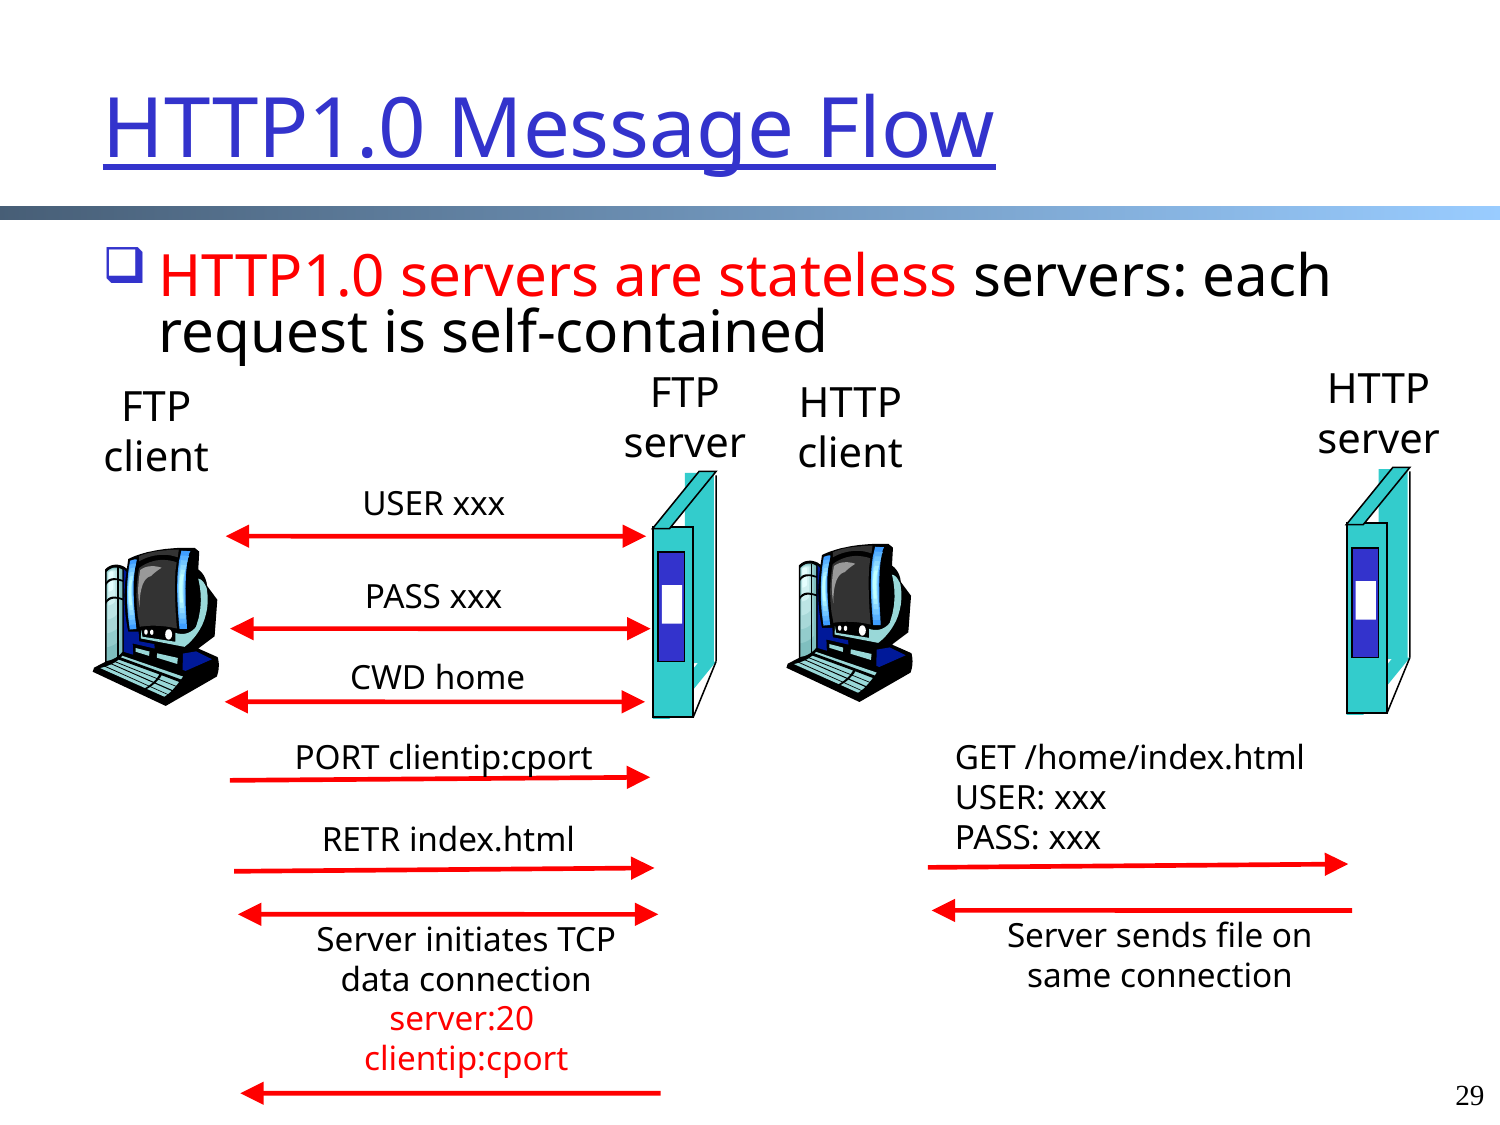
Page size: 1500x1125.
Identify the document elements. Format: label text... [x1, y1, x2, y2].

text_box HTTP client [782, 368, 918, 483]
text_box [931, 900, 1353, 921]
title HTTP1.0 Message Flow [87, 30, 1427, 218]
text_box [1346, 467, 1411, 716]
list HTTP1.0 servers are stateless servers: each request is self-contained [87, 243, 1418, 1057]
text_box [927, 858, 1349, 875]
slide_number 29 [1424, 1068, 1500, 1125]
text_box HTTP server [1302, 354, 1455, 470]
text_box GET /home/index.html USER: xxx PASS: xxx [940, 729, 1336, 864]
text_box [86, 358, 764, 1094]
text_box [786, 542, 915, 703]
text_box Server sends file on same connection [962, 906, 1358, 1001]
